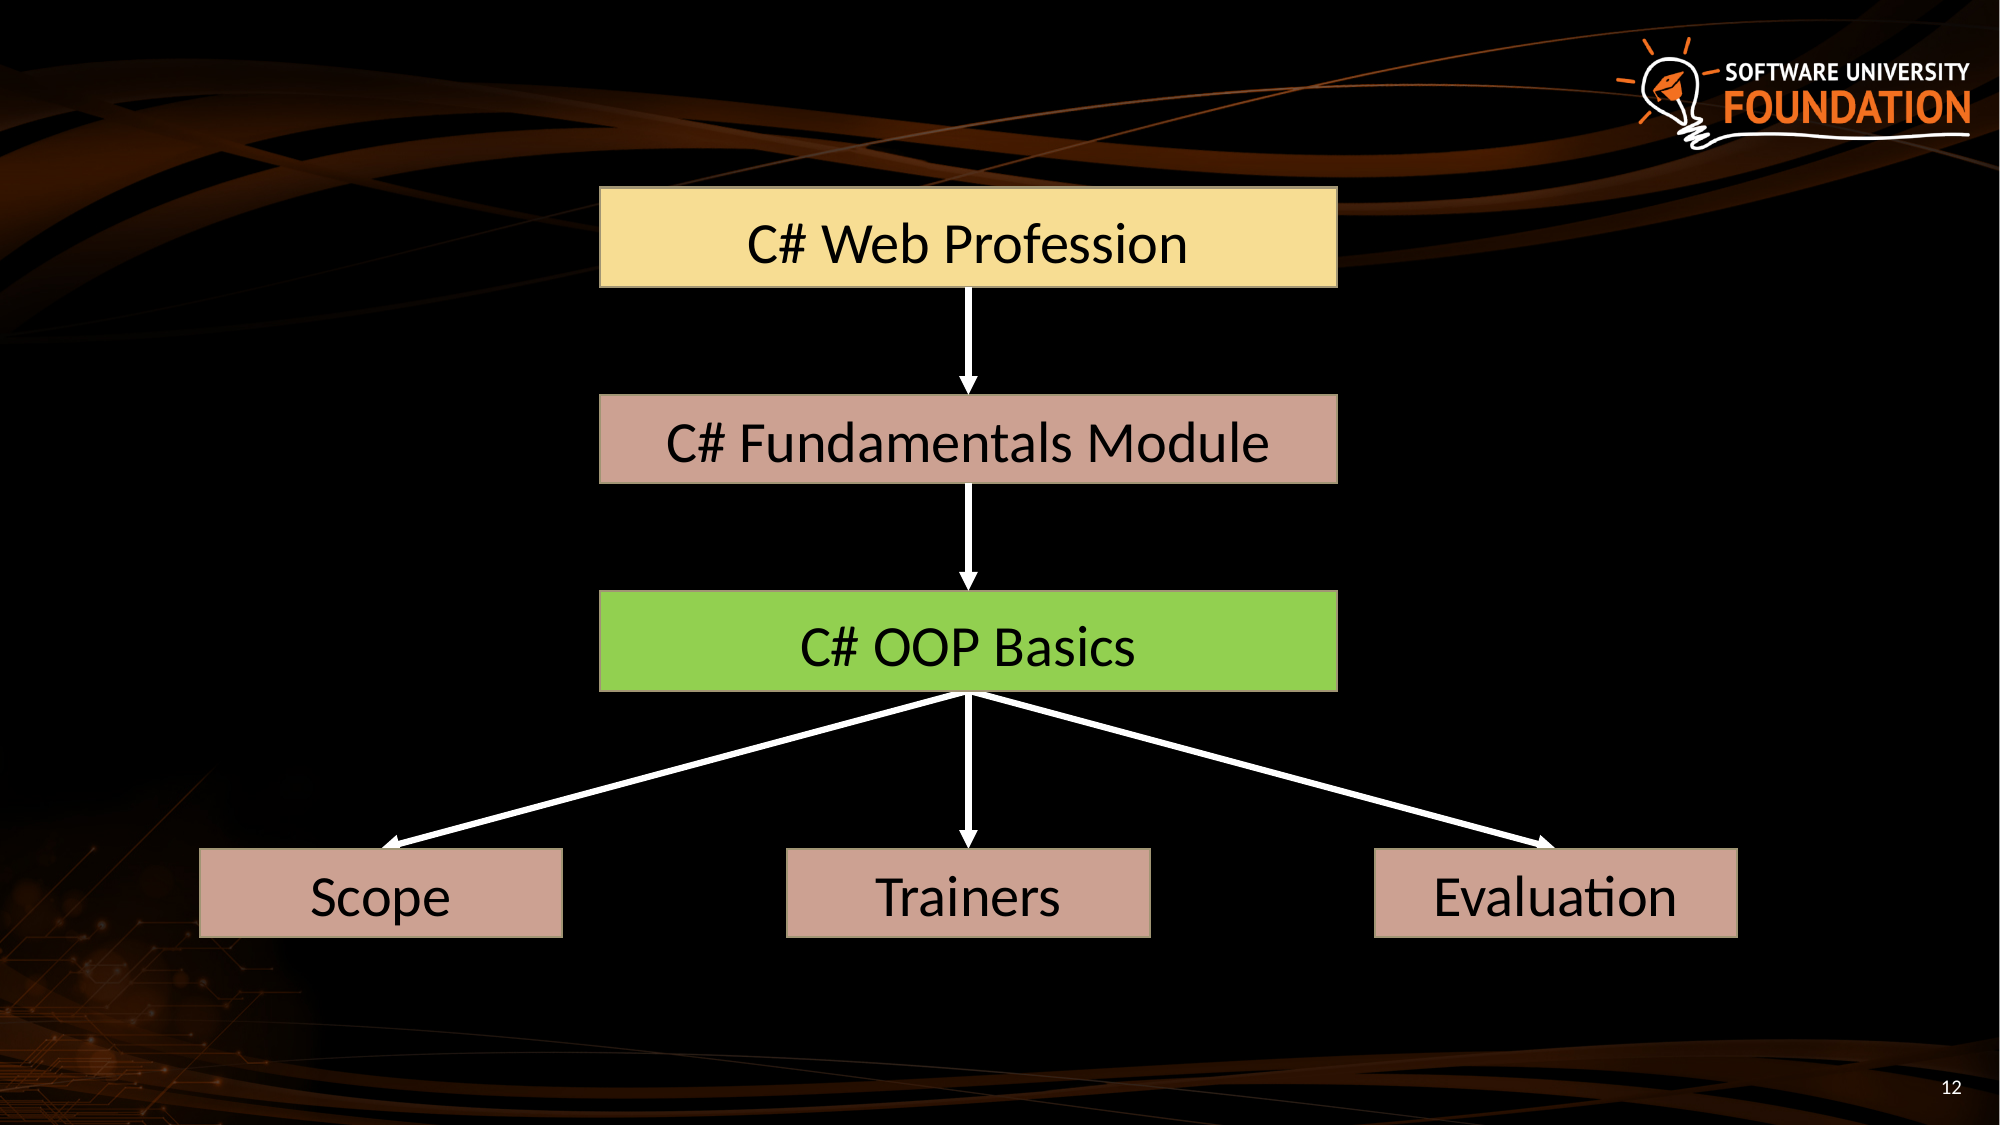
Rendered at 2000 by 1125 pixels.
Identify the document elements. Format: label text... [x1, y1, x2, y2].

text_box C# OOP Basics [599, 590, 1338, 690]
slide_number 12 [1897, 1070, 1968, 1103]
text_box Evaluation [1374, 848, 1738, 938]
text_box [968, 690, 1556, 849]
text_box C# Fundamentals Module [599, 394, 1338, 484]
text_box Trainers [786, 849, 1151, 938]
text_box C# Web Profession [599, 186, 1338, 288]
picture [0, 0, 2000, 1125]
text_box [380, 690, 968, 849]
text_box Scope [199, 848, 563, 938]
